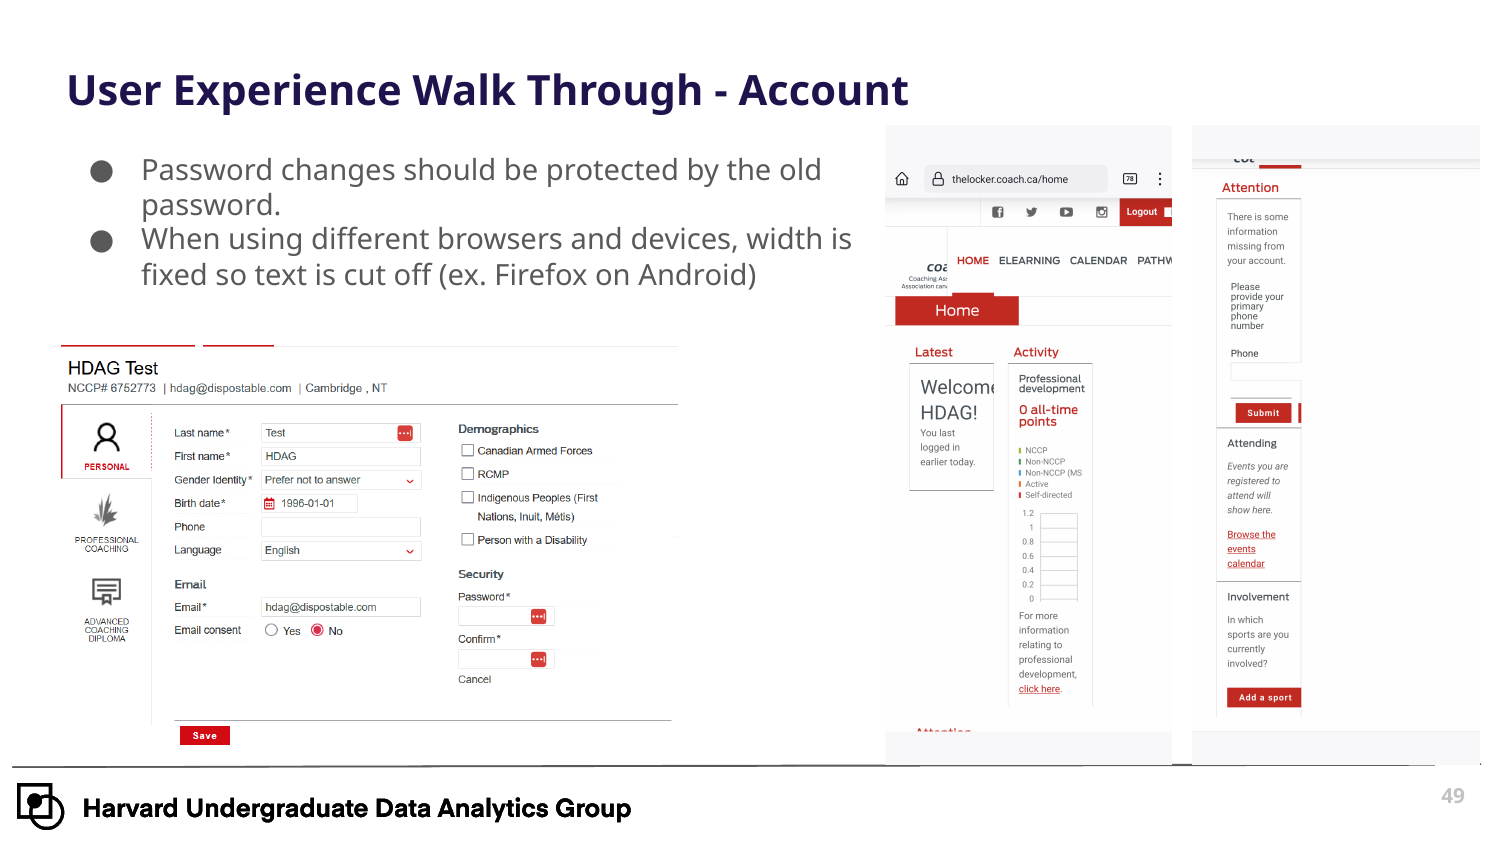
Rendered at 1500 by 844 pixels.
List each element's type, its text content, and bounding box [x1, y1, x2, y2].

slide_number ‹#› [1389, 772, 1480, 830]
picture [17, 783, 635, 830]
picture [1192, 124, 1481, 765]
picture [884, 125, 1173, 766]
picture [50, 345, 679, 756]
text_box Password changes should be protected by the old password. When using different browsers and devices, width is fixed so text is cut off (ex. Firefox on Android) [51, 136, 879, 315]
title User Experience Walk Through - Account [51, 42, 1449, 137]
